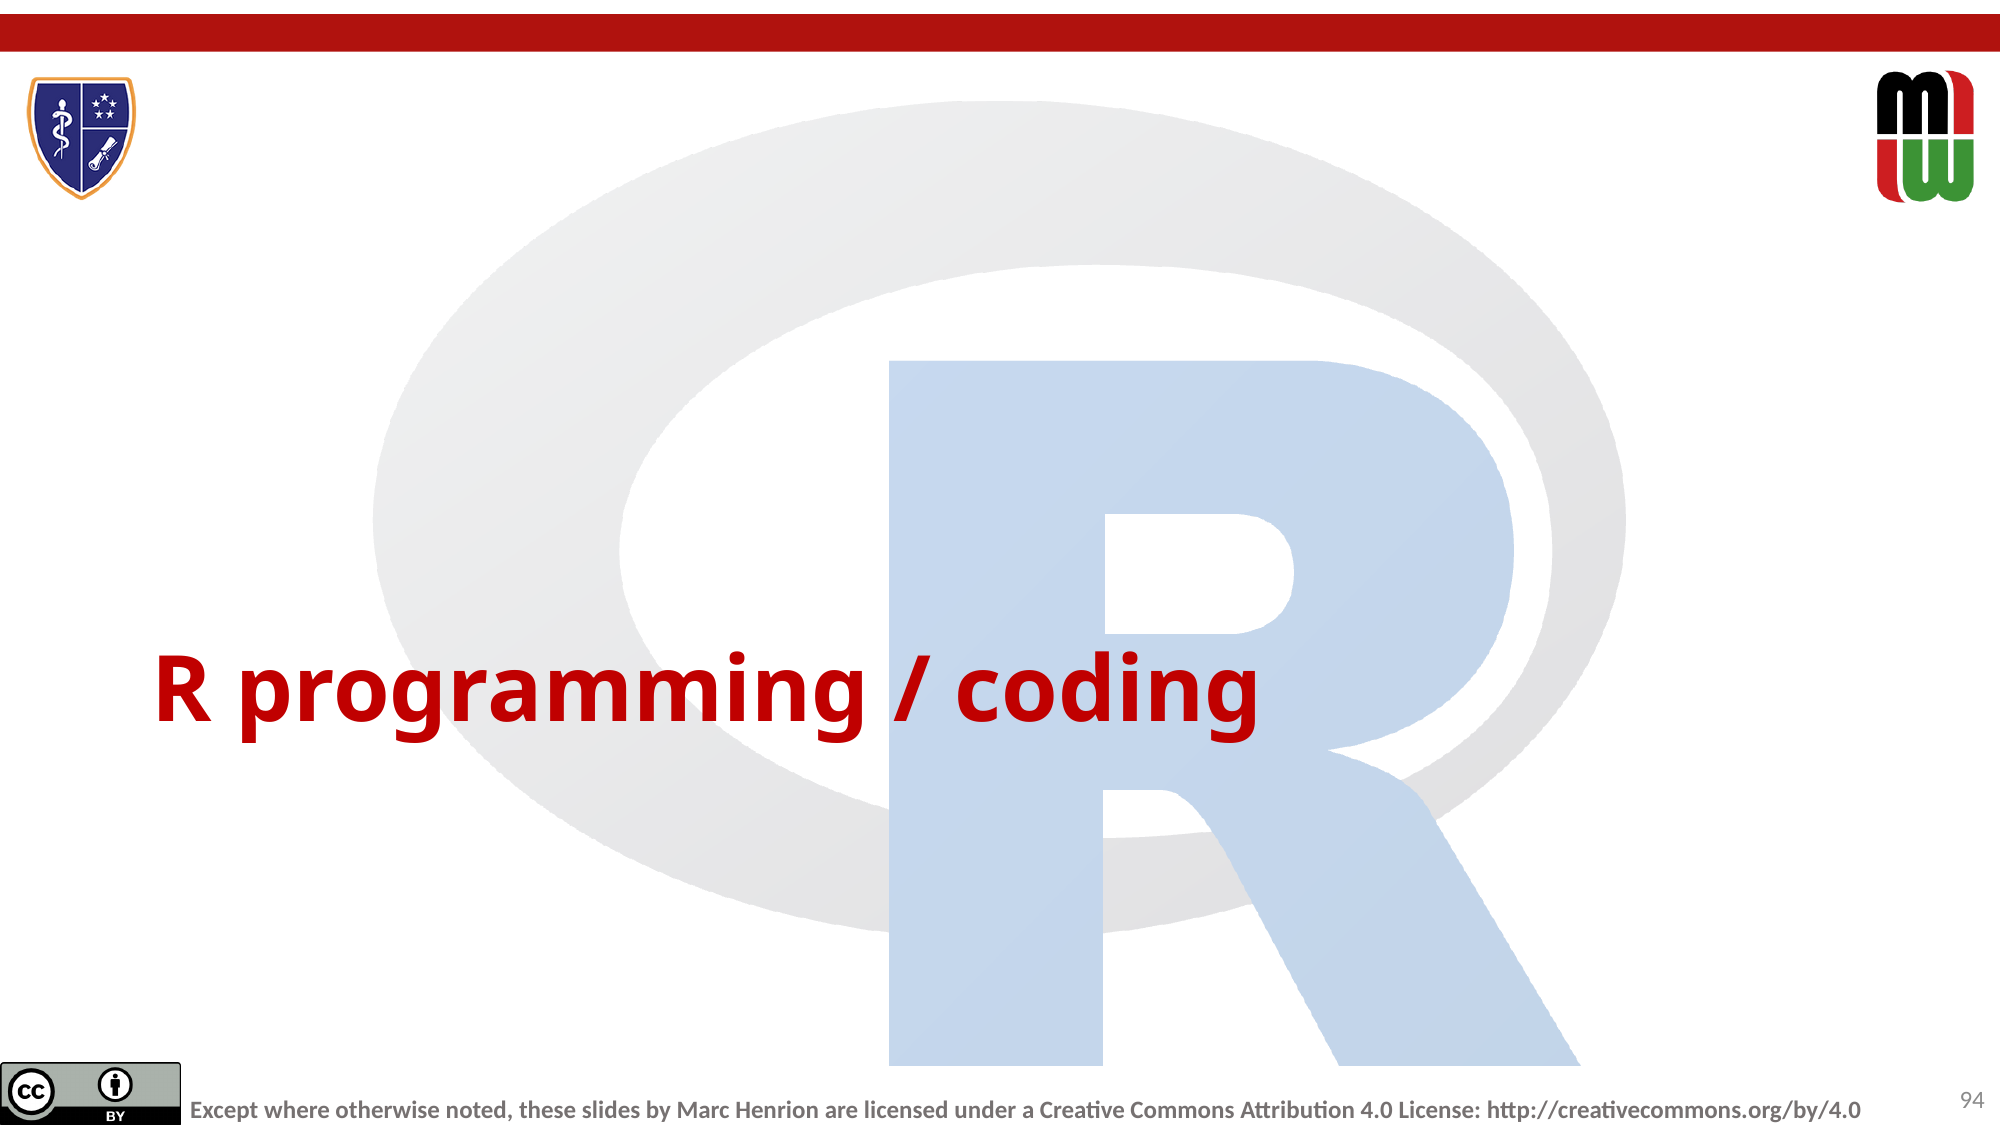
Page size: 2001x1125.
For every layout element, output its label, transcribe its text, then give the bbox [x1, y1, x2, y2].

picture [0, 53, 161, 215]
picture [0, 1062, 181, 1125]
slide_number 94 [1550, 1073, 2000, 1125]
title R programming / coding [136, 280, 1862, 749]
